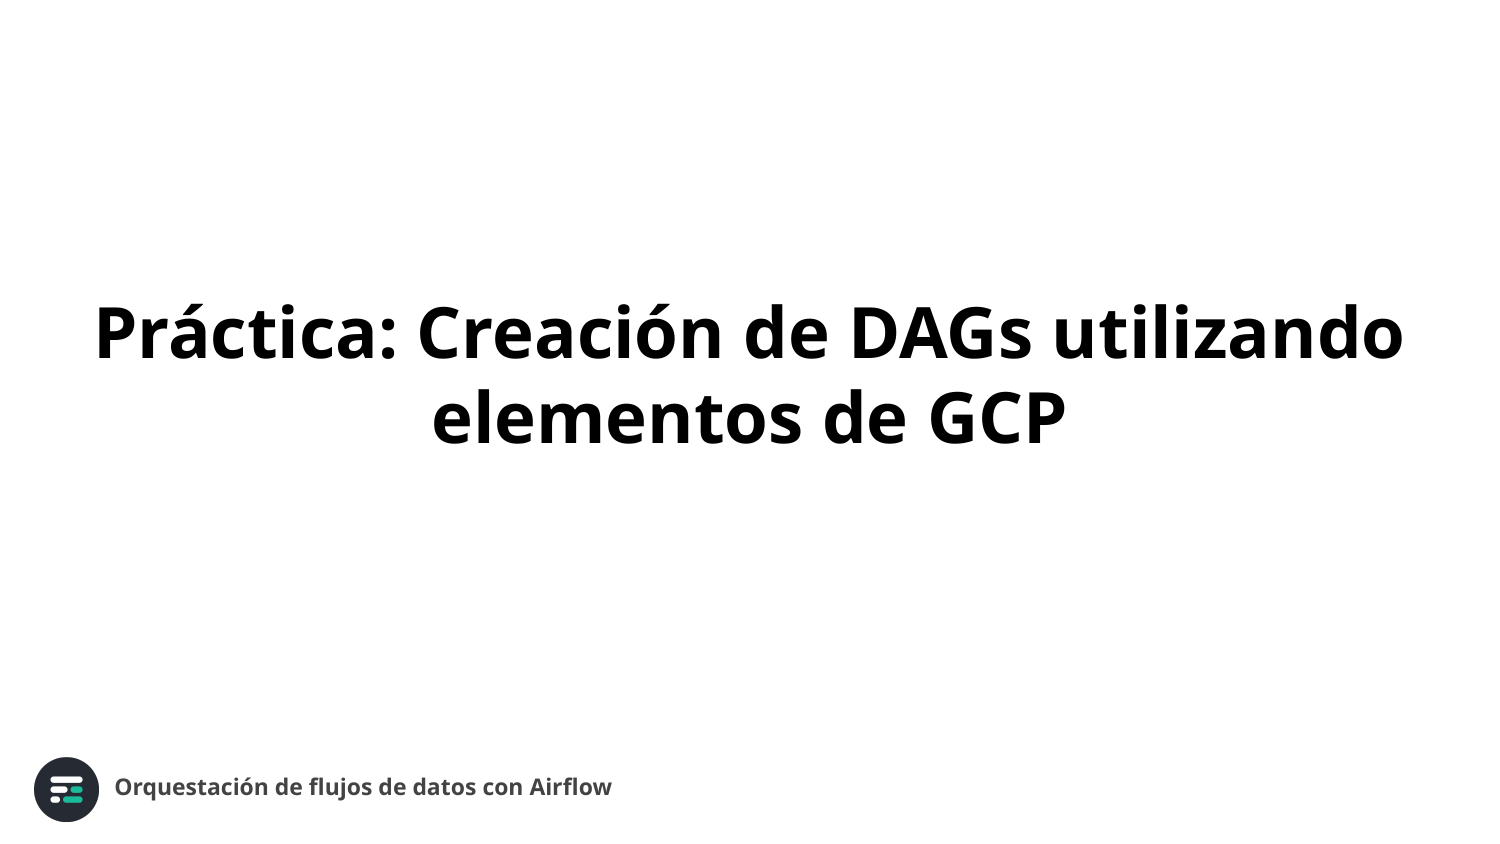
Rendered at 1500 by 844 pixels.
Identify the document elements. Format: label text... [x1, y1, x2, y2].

picture [33, 756, 100, 823]
text_box Práctica: Creación de DAGs utilizando elementos de GCP [76, 283, 1424, 463]
text_box Orquestación de flujos de datos con Airflow [104, 759, 649, 815]
